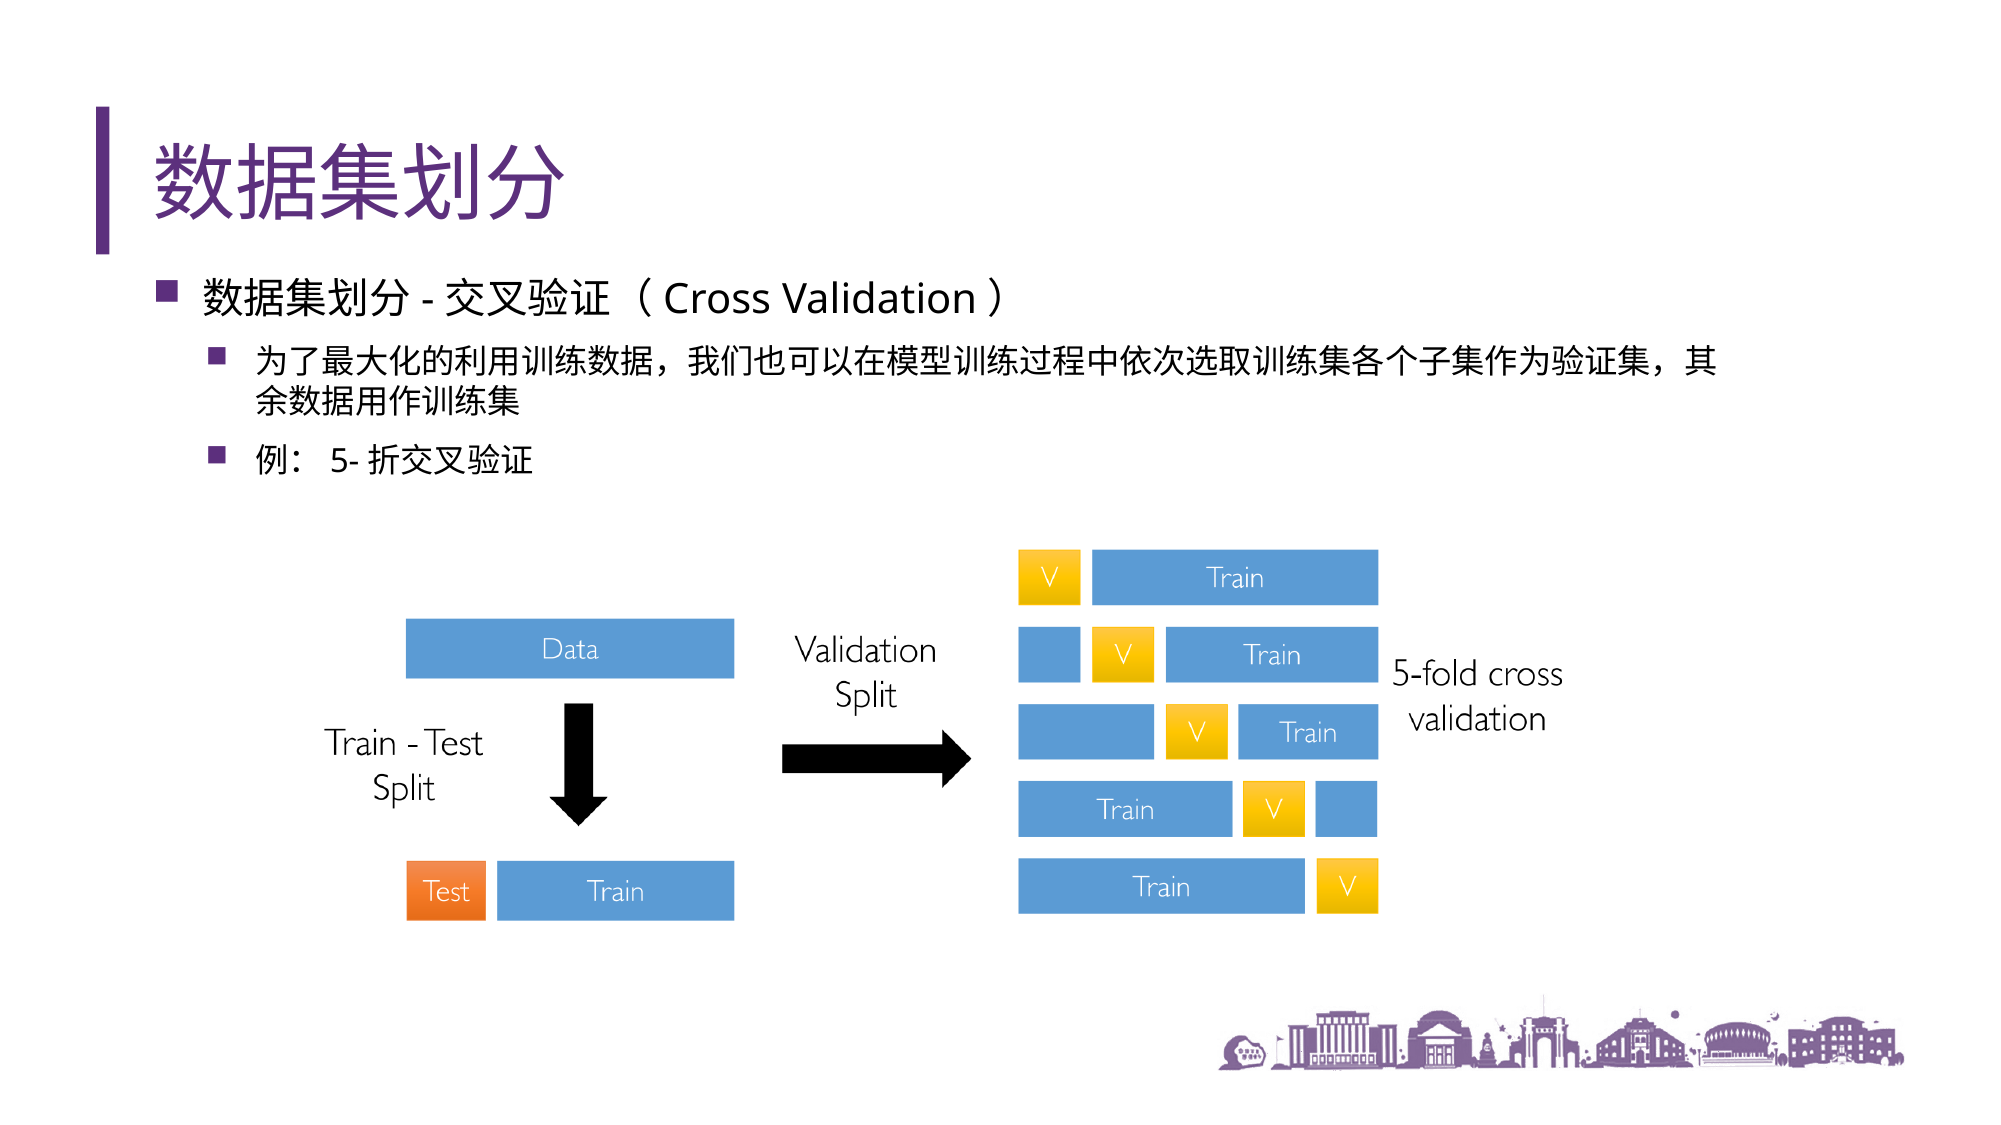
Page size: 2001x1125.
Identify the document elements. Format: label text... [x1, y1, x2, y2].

title 数据集划分 [137, 97, 1863, 264]
picture [290, 521, 1567, 942]
list 数据集划分-交叉验证（Cross Validation） 为了最大化的利用训练数据，我们也可以在模型训练过程中依次选取训练集各个子集作为验证集，其余数据用作训练集 例：5-折交叉验证 [137, 264, 1759, 1054]
